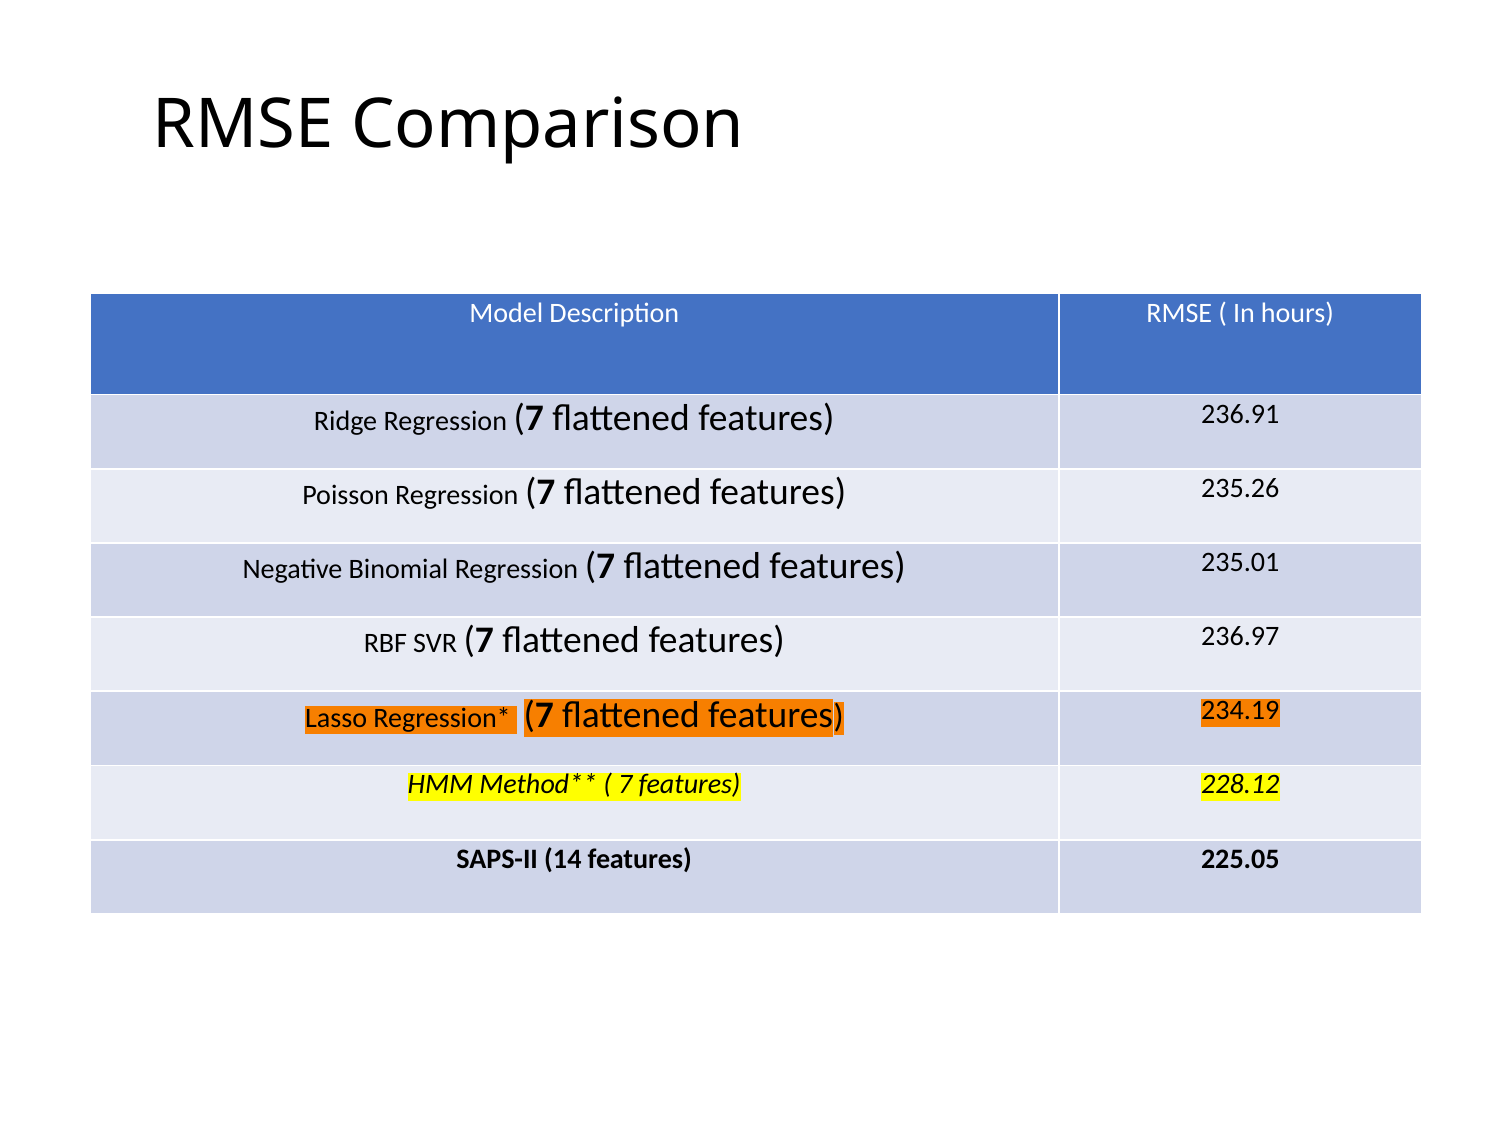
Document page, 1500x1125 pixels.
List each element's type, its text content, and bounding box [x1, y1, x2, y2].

table_cell 236.97 [1060, 618, 1421, 690]
table_cell 225.05 [1060, 841, 1421, 913]
table_cell 228.12 [1060, 766, 1421, 839]
table_header RMSE ( In hours) [1060, 294, 1421, 394]
title RMSE Comparison [137, 37, 1388, 213]
table_cell Ridge Regression (7 flattened features) [91, 395, 1058, 468]
table_cell Lasso Regression* (7 flattened features) [91, 692, 1058, 765]
table_cell Poisson Regression (7 flattened features) [91, 470, 1058, 542]
table_cell HMM Method** ( 7 features) [91, 766, 1058, 839]
table_cell 235.01 [1060, 544, 1421, 616]
table_cell SAPS-II (14 features) [91, 841, 1058, 913]
table_cell 234.19 [1060, 692, 1421, 765]
table_header Model Description [91, 294, 1058, 394]
table_cell 236.91 [1060, 395, 1421, 468]
table_cell Negative Binomial Regression (7 flattened features) [91, 544, 1058, 616]
table_cell 235.26 [1060, 470, 1421, 542]
table_cell RBF SVR (7 flattened features) [91, 618, 1058, 690]
